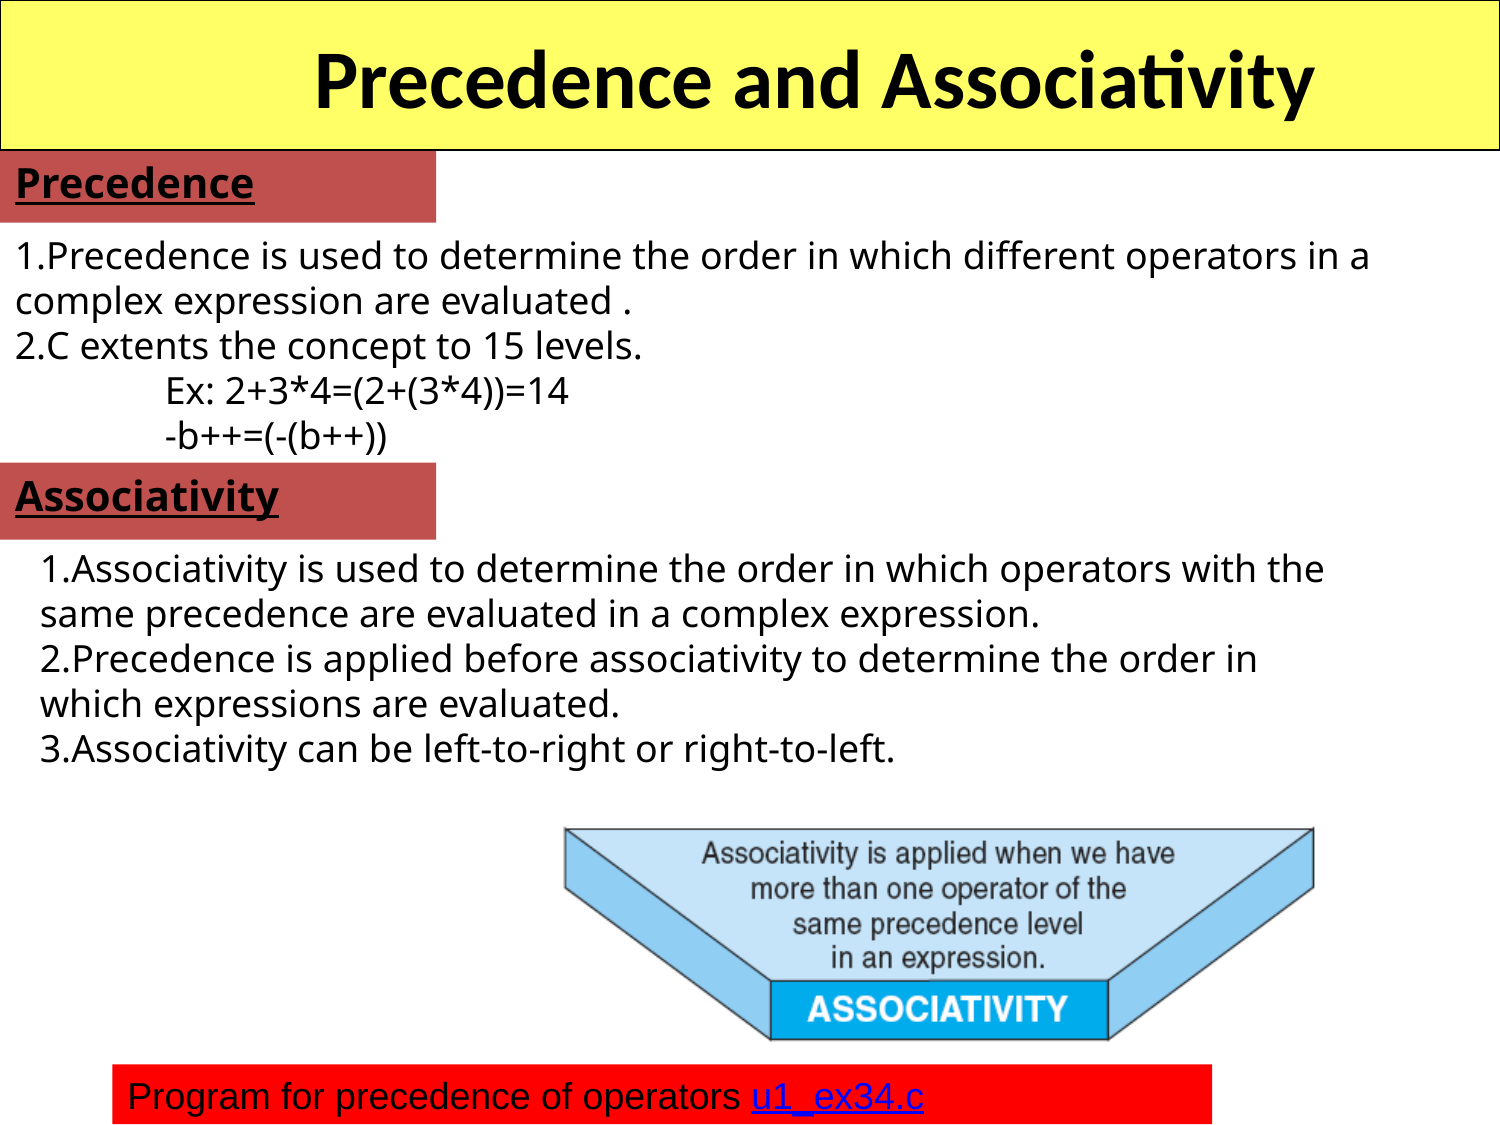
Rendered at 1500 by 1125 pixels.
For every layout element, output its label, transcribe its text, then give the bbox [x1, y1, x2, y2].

picture [474, 824, 1382, 1044]
text_box Associativity [0, 462, 437, 540]
text_box Associativity is used to determine the order in which operators with the same precedence are evaluated in a complex expression. Precedence is applied before associativity to determine the order in which expressions are evaluated. Associativity can be left-to-right or right-to-left. [24, 537, 1363, 778]
text_box Precedence [0, 150, 437, 223]
text_box Precedence and Associativity [0, 0, 1500, 150]
text_box Precedence is used to determine the order in which different operators in a complex expression are evaluated . C extents the concept to 15 levels. Ex: 2+3*4=(2+(3*4))=14 -b++=(-(b++)) [0, 224, 1438, 465]
text_box Program for precedence of operators u1_ex34.c [112, 1064, 1213, 1125]
